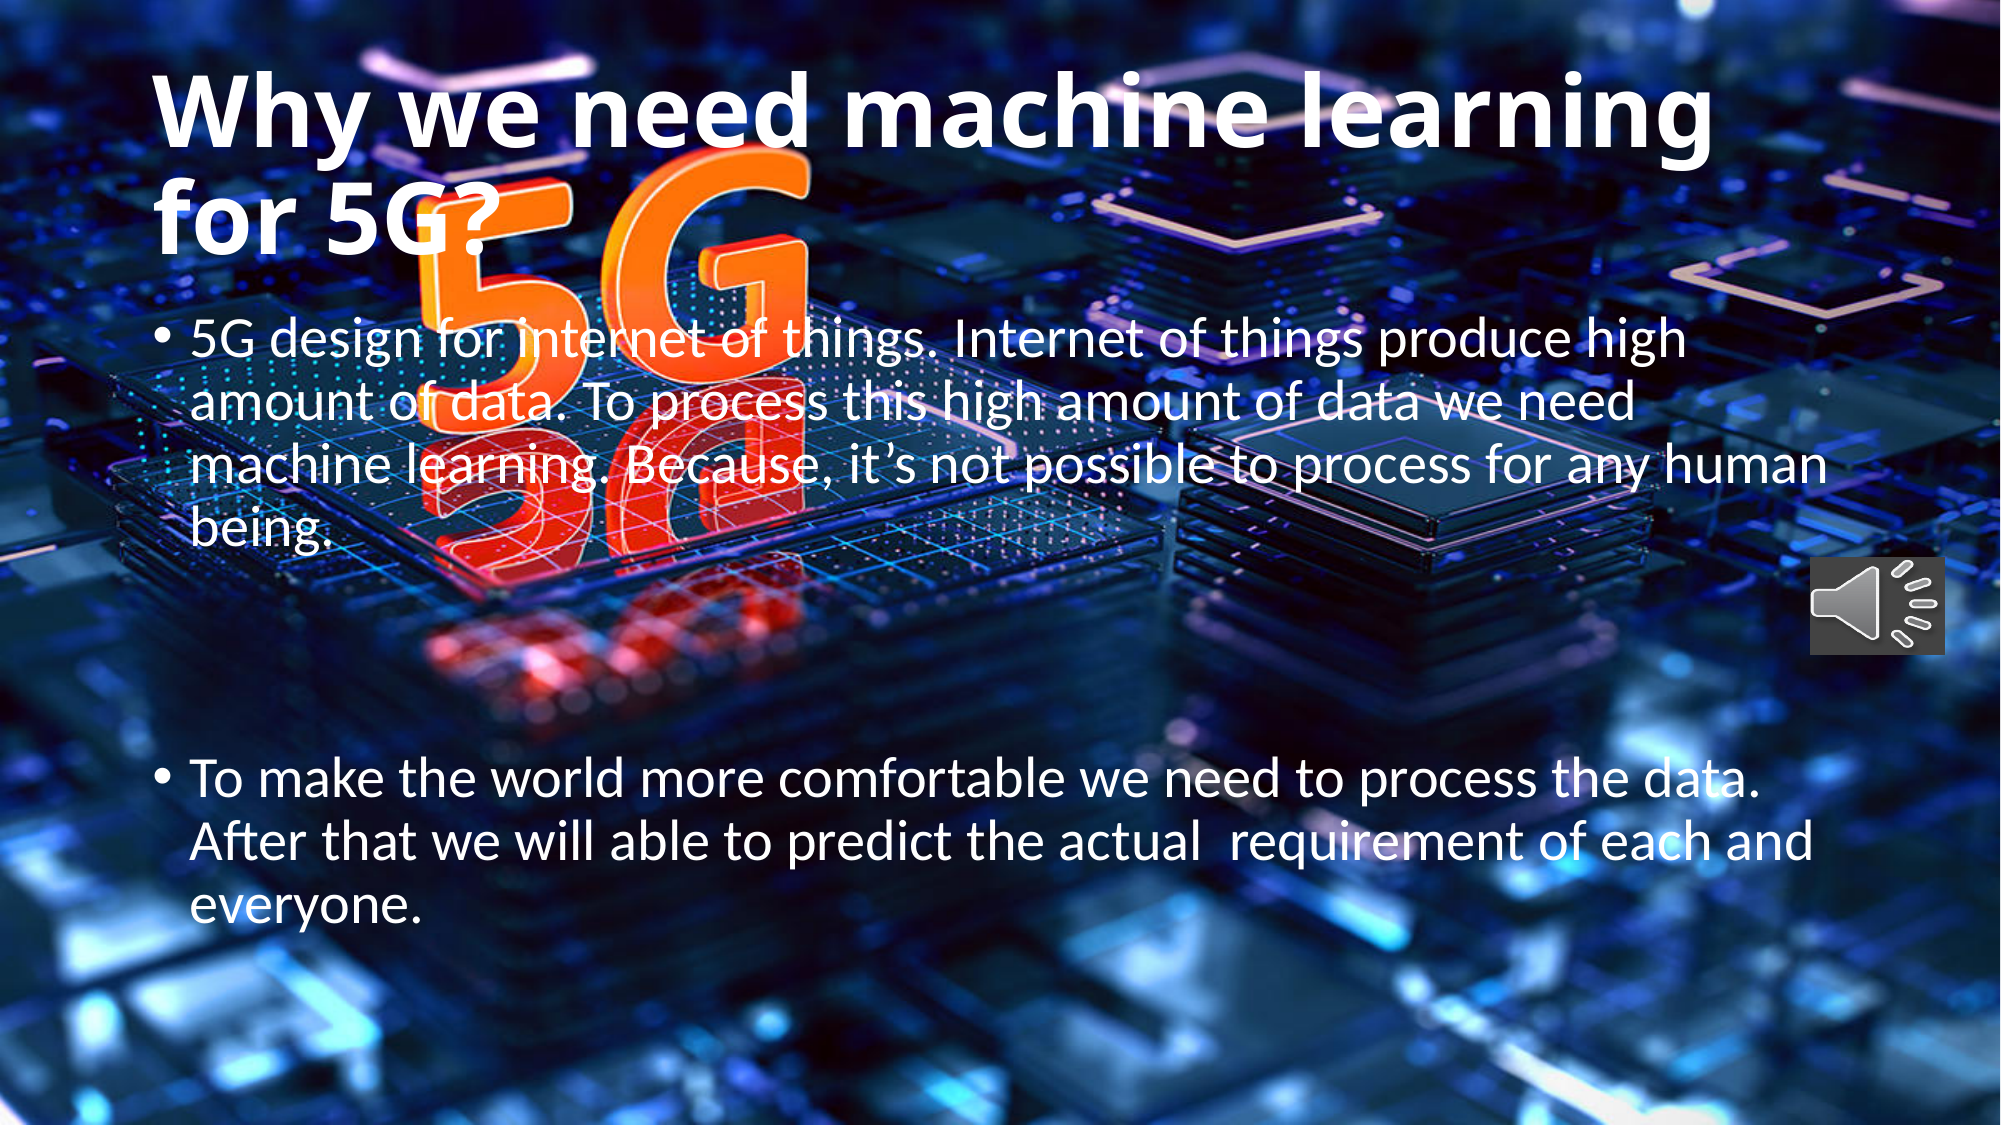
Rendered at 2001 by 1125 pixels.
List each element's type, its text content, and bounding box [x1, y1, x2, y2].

title Why we need machine learning for 5G? [137, 59, 1863, 278]
picture [0, 0, 2001, 1125]
list 5G design for internet of things. Internet of things produce high amount of data. To process this high amount of data we need machine learning. Because, it’s not possible to process for any human being. To make the world more comfortable we need to process the data. After that we will able to predict the actual requirement of each and everyone. [137, 299, 1863, 1014]
